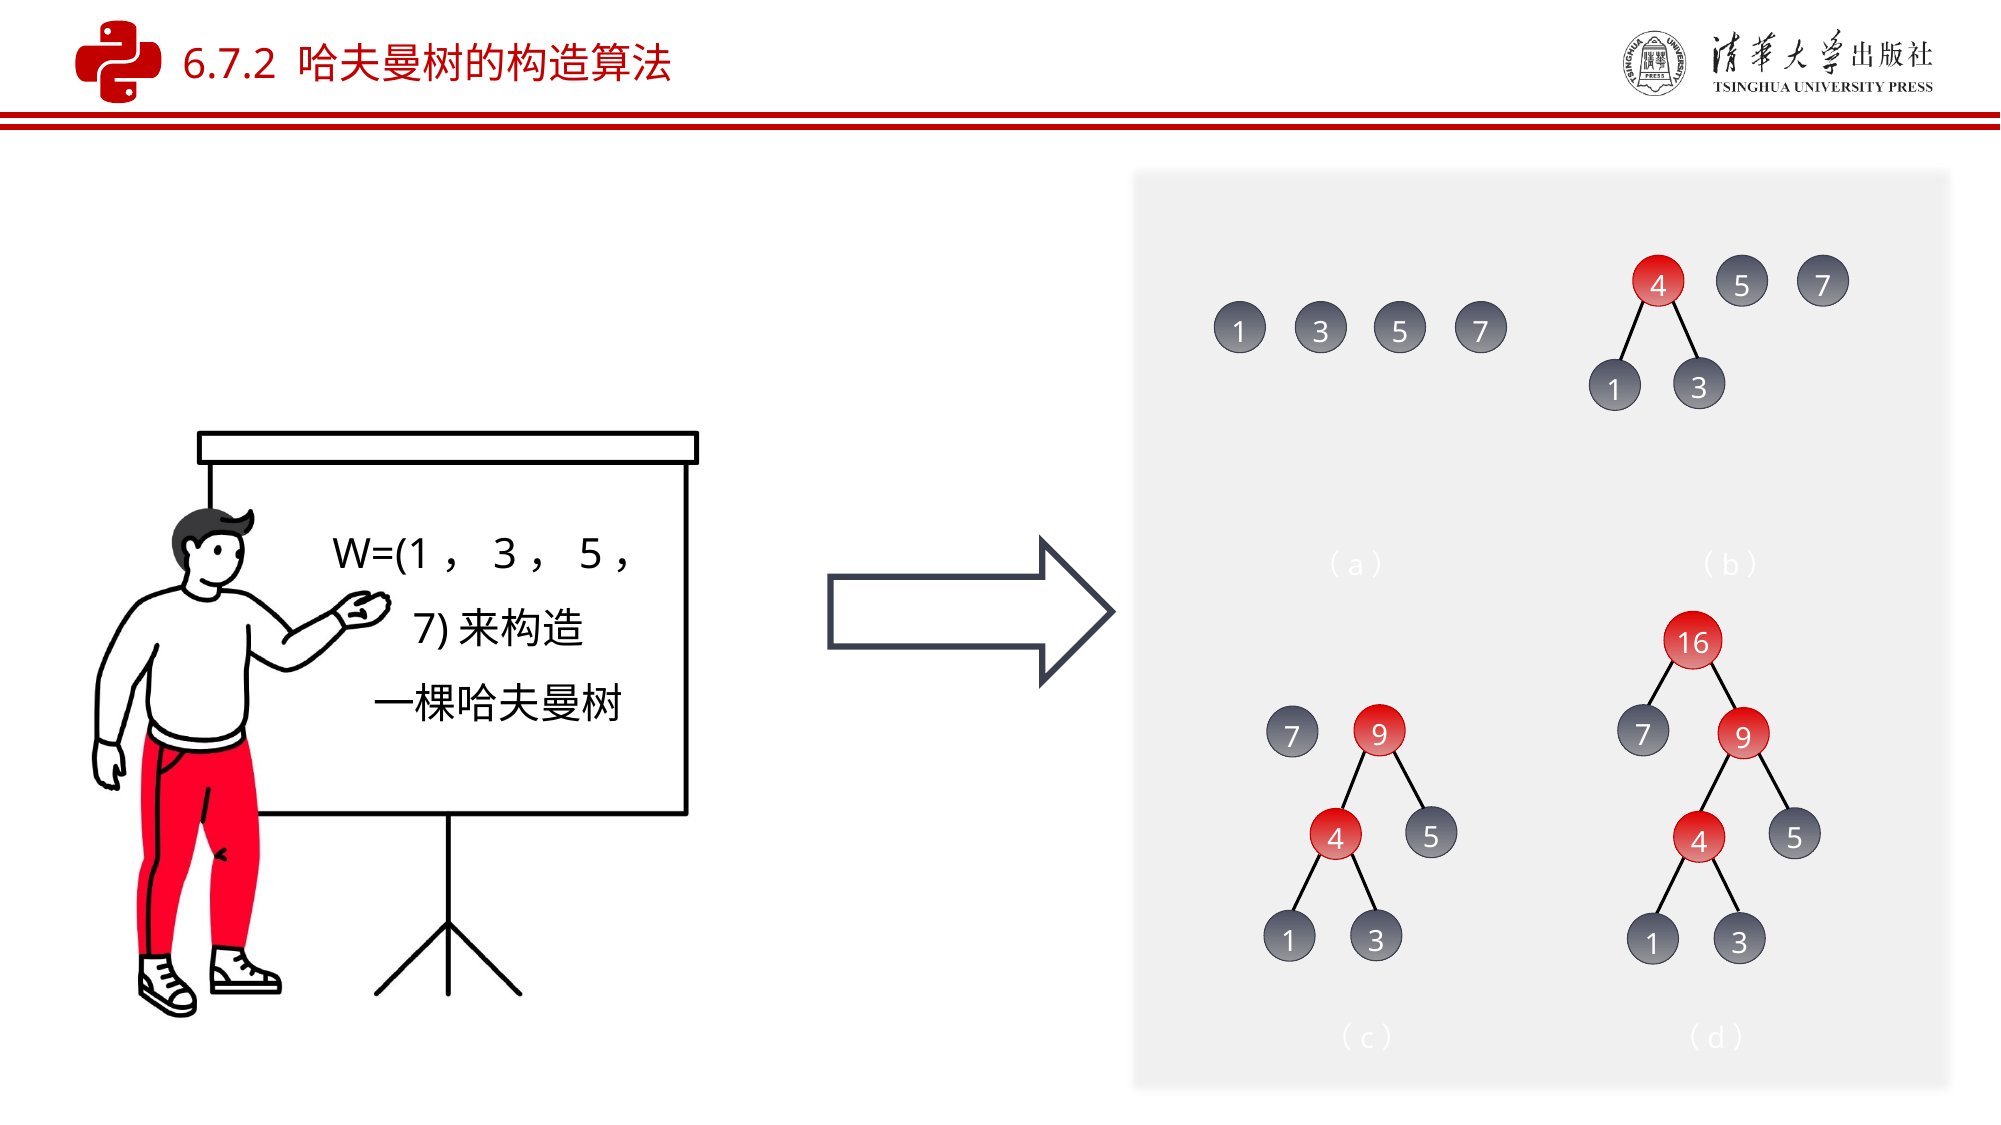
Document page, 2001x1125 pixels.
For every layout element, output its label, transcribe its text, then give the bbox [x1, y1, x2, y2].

text_box [829, 539, 1114, 684]
text_box 6.7.2 哈夫曼树的构造算法 [167, 29, 689, 95]
picture [49, 391, 729, 1054]
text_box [1133, 167, 1951, 1085]
